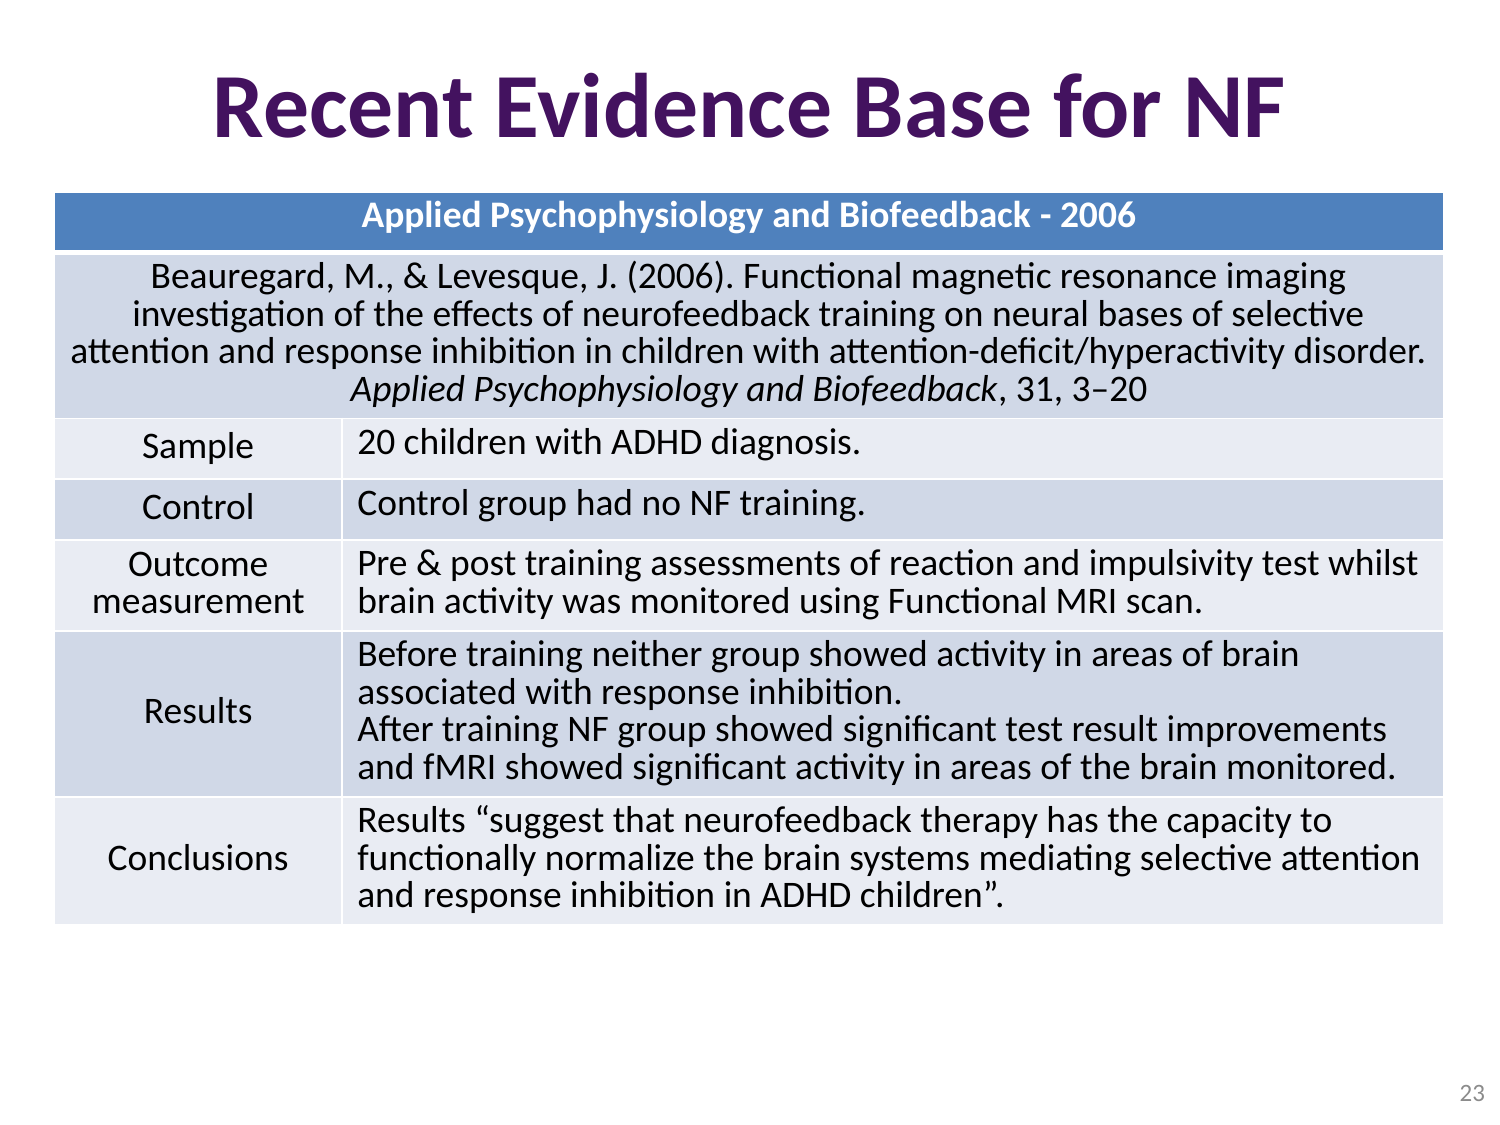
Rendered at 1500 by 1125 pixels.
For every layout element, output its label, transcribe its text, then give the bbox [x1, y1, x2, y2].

table_cell Pre & post training assessments of reaction and impulsivity test whilst brain activity was monitored using Functional MRI scan. [343, 541, 1443, 630]
table_cell Sample [55, 419, 341, 478]
table_cell Results “suggest that neurofeedback therapy has the capacity to functionally normalize the brain systems mediating selective attention and response inhibition in ADHD children”. [343, 798, 1443, 924]
table_cell Outcome measurement [55, 541, 341, 630]
slide_number 23 [1403, 1061, 1500, 1122]
table_cell Before training neither group showed activity in areas of brain associated with response inhibition. After training NF group showed significant test result improvements and fMRI showed significant activity in areas of the brain monitored. [343, 632, 1443, 796]
table_cell Control group had no NF training. [343, 480, 1443, 539]
table_cell Beauregard, M., & Levesque, J. (2006). Functional magnetic resonance imaging investigation of the effects of neurofeedback training on neural bases of selective attention and response inhibition in children with attention-deficit/hyperactivity disorder. Applied Psychophysiology and Biofeedback, 31, 3–20 [55, 255, 1443, 418]
table_cell Results [55, 632, 341, 796]
table_header Applied Psychophysiology and Biofeedback - 2006 [55, 193, 1443, 250]
title Recent Evidence Base for NF [75, 7, 1425, 191]
table_cell Conclusions [55, 798, 341, 924]
table_cell Control [55, 480, 341, 539]
table_cell 20 children with ADHD diagnosis. [343, 419, 1443, 478]
